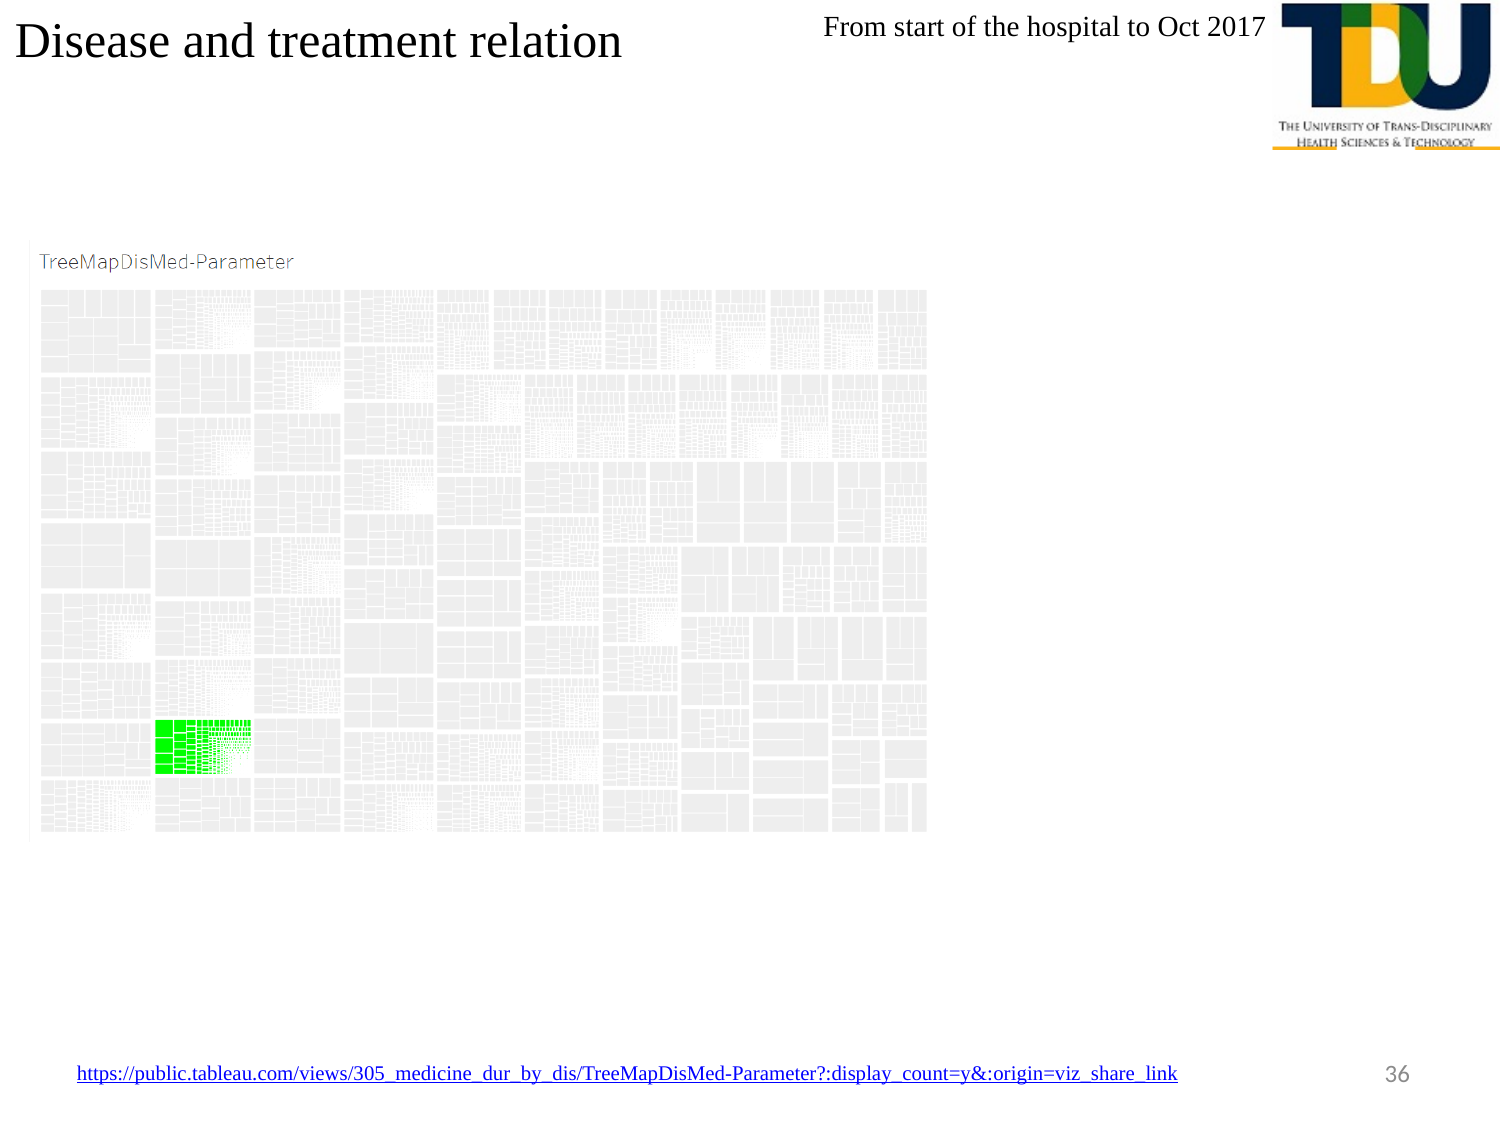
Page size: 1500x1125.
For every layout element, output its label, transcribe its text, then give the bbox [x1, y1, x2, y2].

picture [1265, 0, 1500, 150]
text_box Disease and treatment relation [0, 0, 788, 75]
text_box From start of the hospital to Oct 2017 [808, 0, 1306, 50]
slide_number 36 [1074, 1042, 1425, 1103]
text_box https://public.tableau.com/views/305_medicine_dur_by_dis/TreeMapDisMed-Parameter?:display_count=y&:origin=viz_share_link [62, 1052, 1223, 1093]
picture [29, 239, 936, 842]
